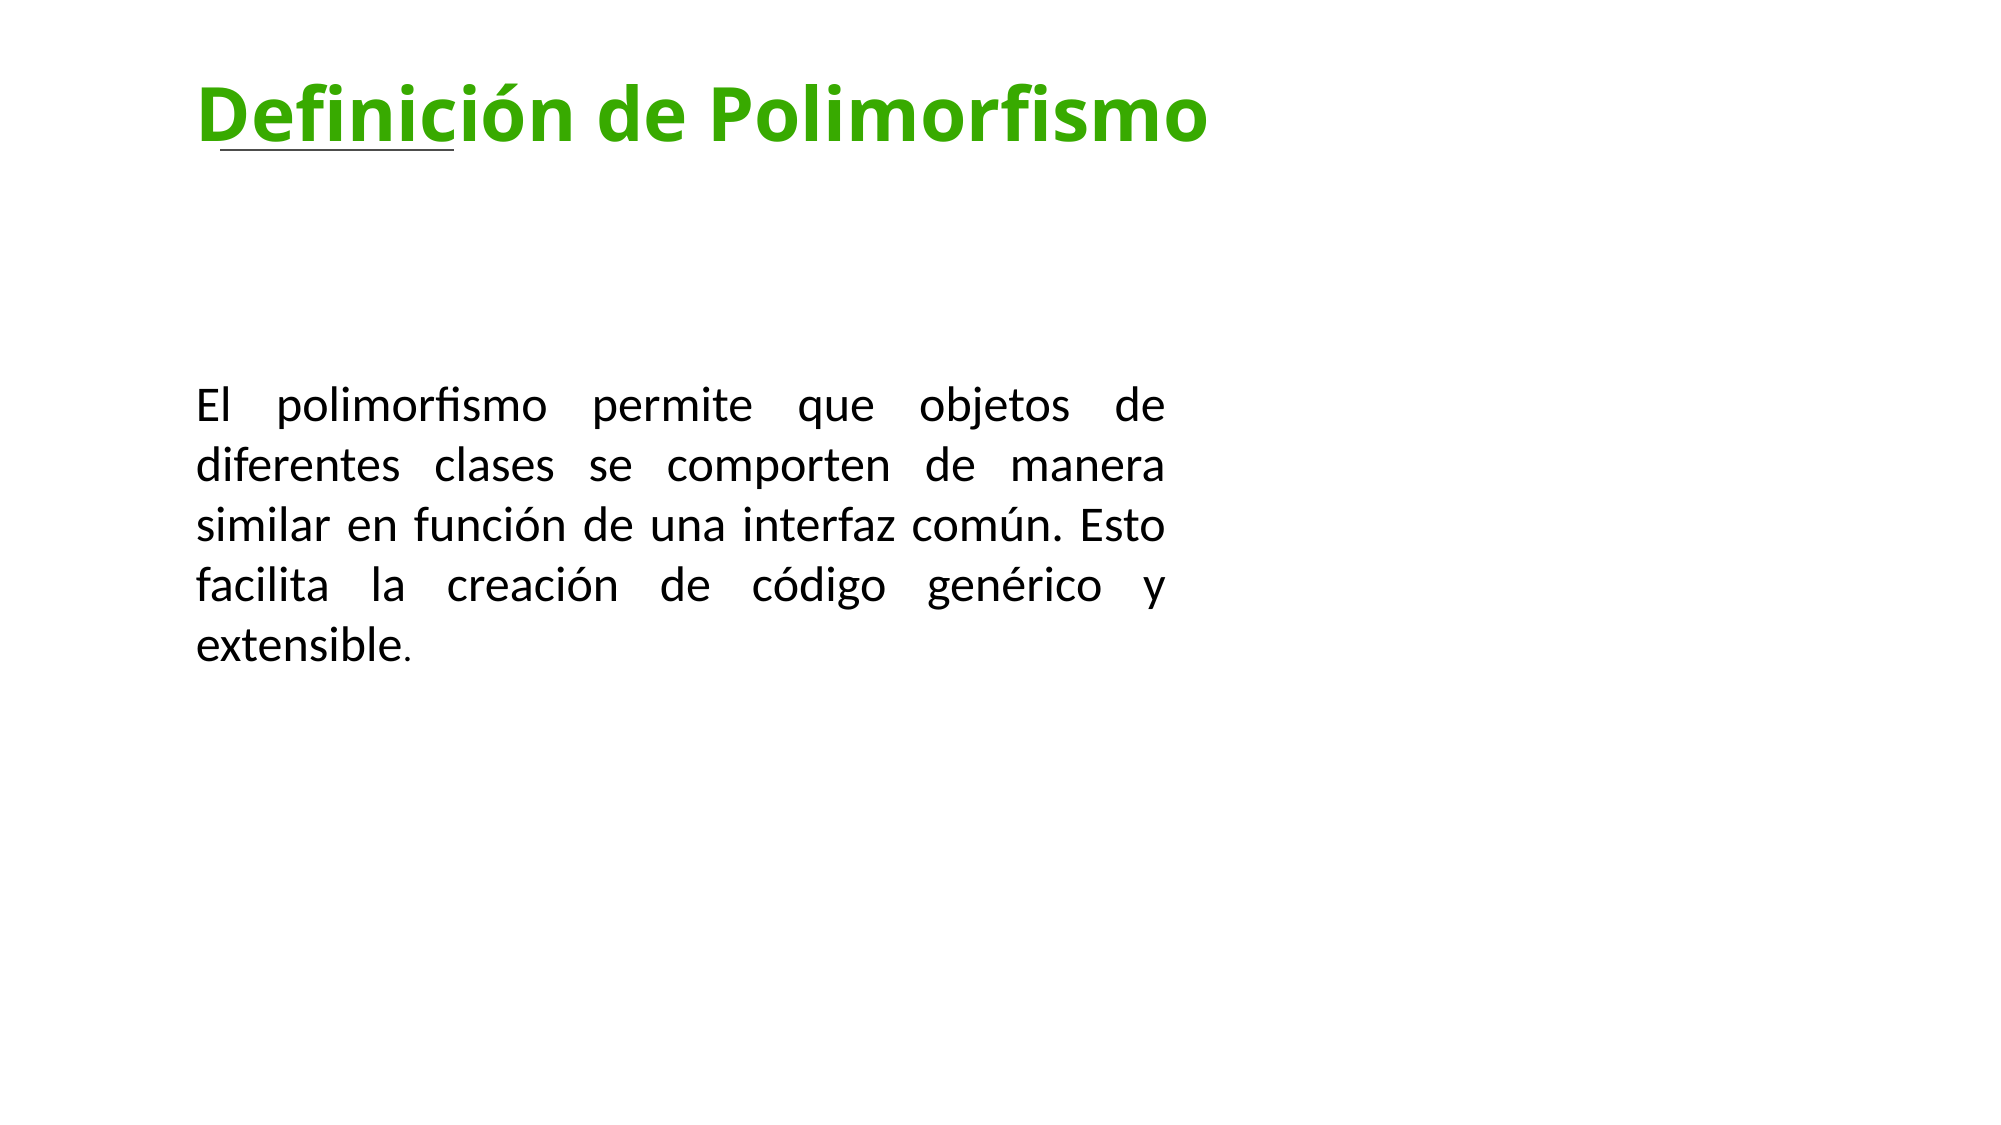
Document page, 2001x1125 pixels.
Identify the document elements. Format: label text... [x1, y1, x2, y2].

text_box El polimorfismo permite que objetos de diferentes clases se comporten de manera similar en función de una interfaz común. Esto facilita la creación de código genérico y extensible. [181, 364, 1182, 679]
text_box Definición de Polimorfismo [181, 68, 1899, 180]
